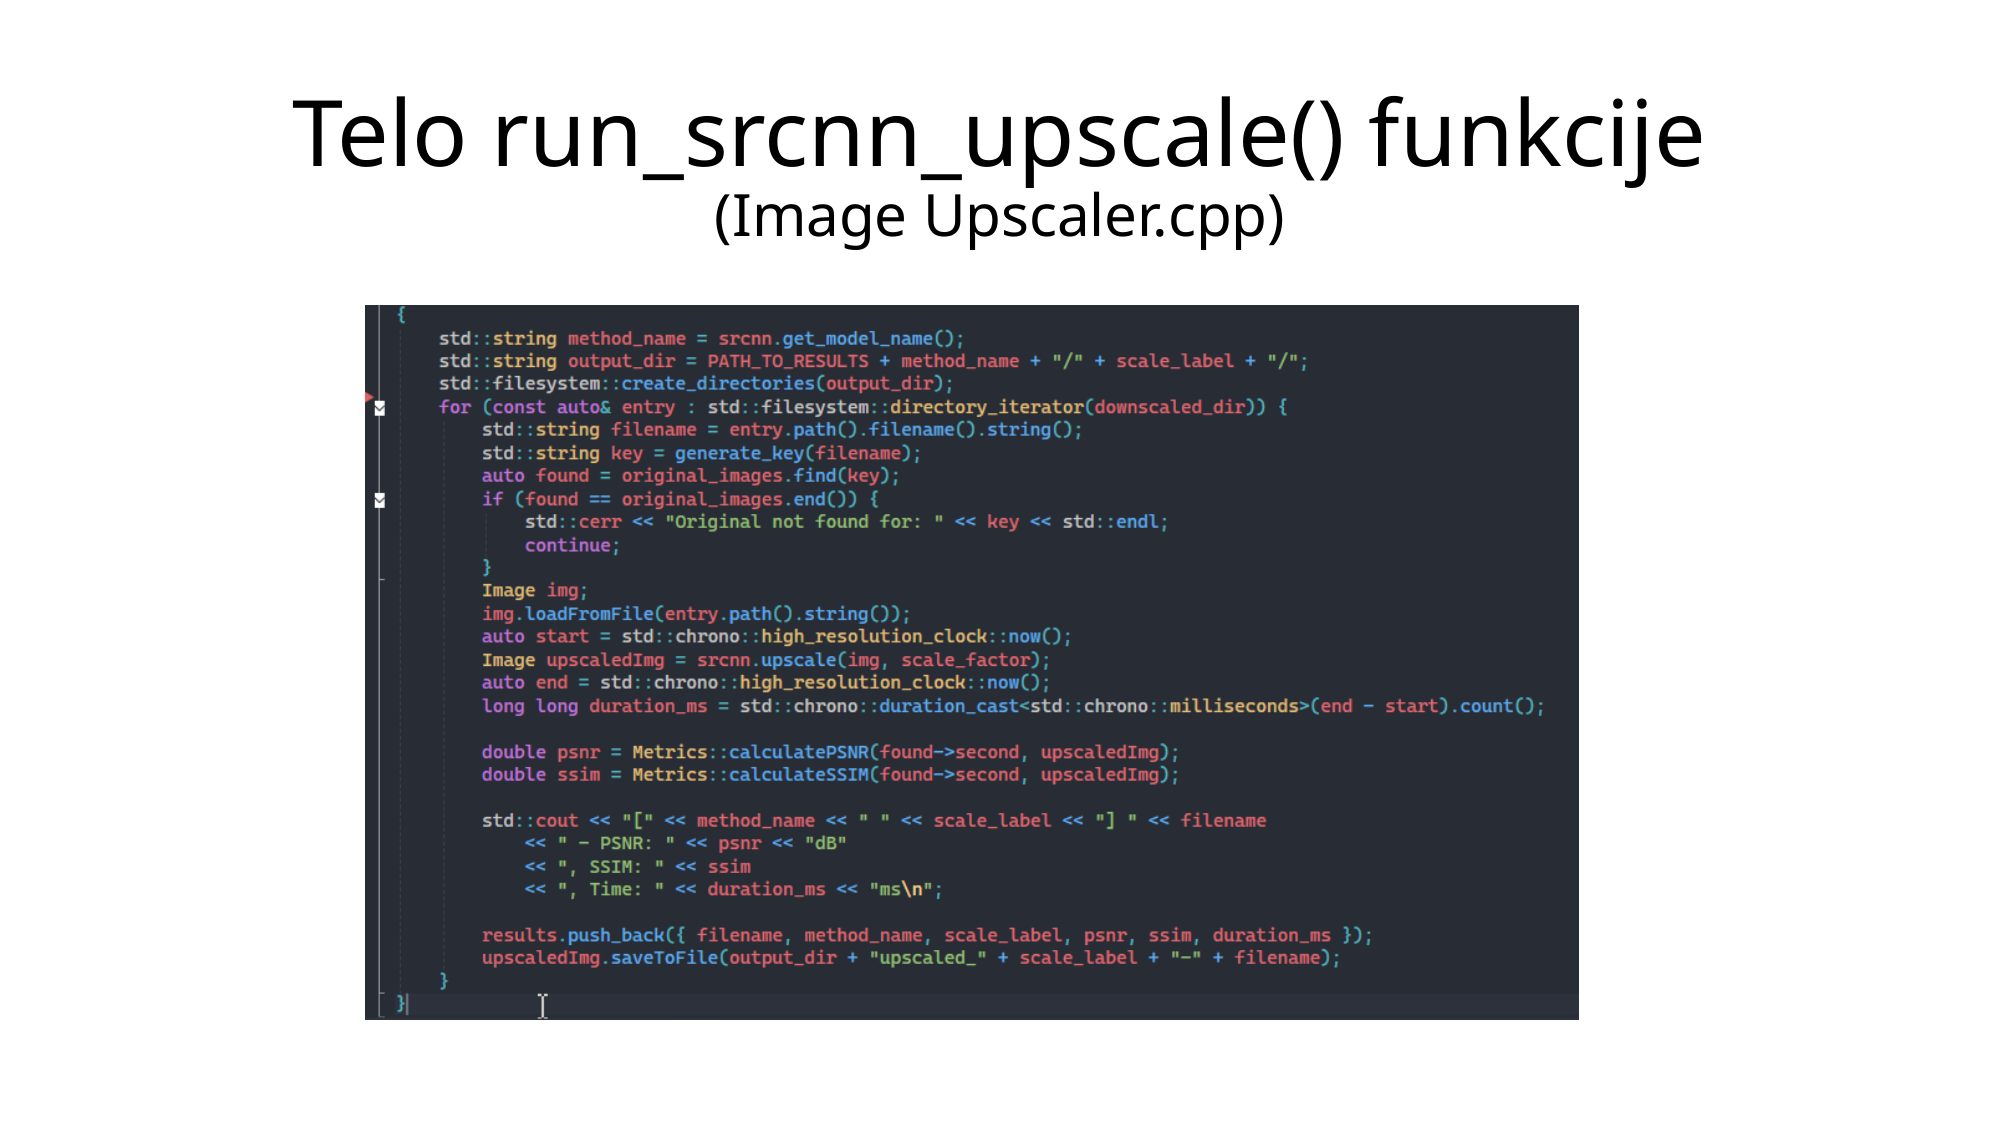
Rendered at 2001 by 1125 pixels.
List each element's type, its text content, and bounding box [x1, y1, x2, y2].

title Telo run_srcnn_upscale() funkcije (Image Upscaler.cpp) [137, 59, 1863, 278]
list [364, 305, 1579, 1020]
